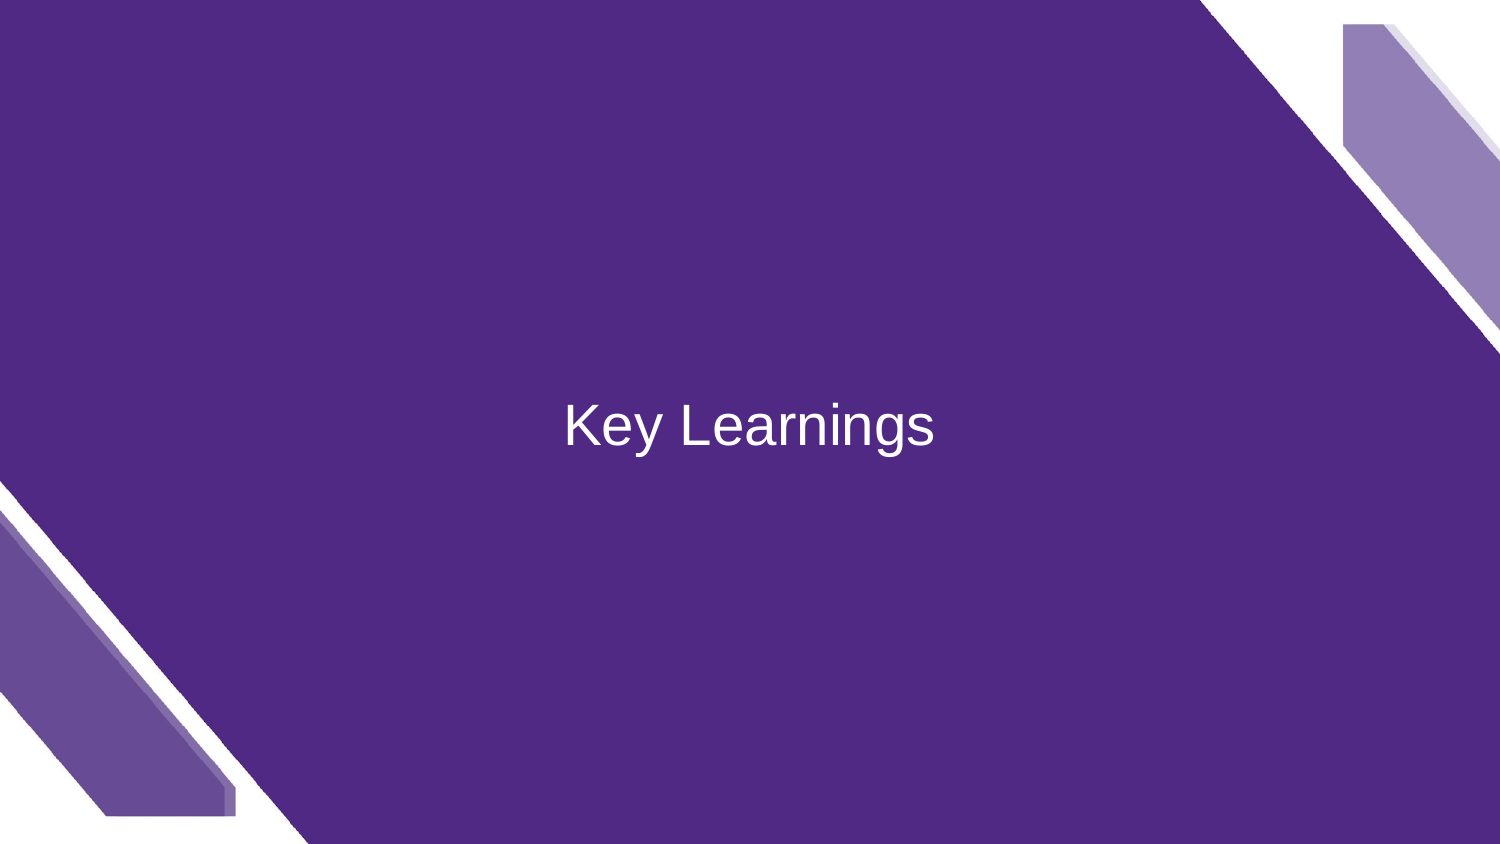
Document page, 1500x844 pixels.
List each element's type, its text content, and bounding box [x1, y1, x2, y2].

title Key Learnings [0, 0, 1500, 844]
